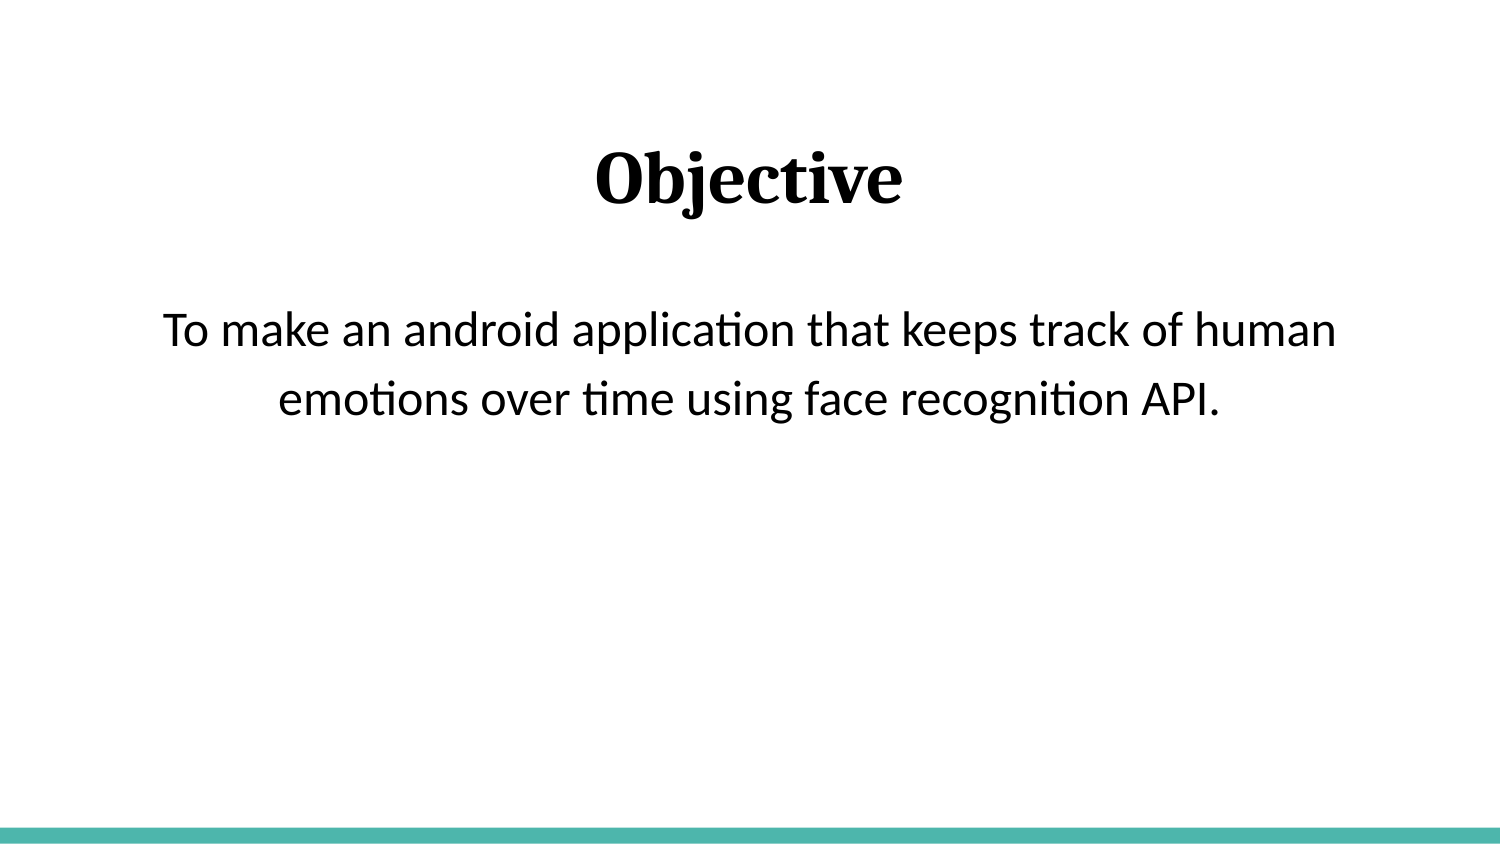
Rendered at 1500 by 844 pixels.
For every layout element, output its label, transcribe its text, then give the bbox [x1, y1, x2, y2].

title Objective [51, 72, 1449, 189]
list To make an android application that keeps track of human emotions over time using face recognition API. [51, 207, 1449, 750]
